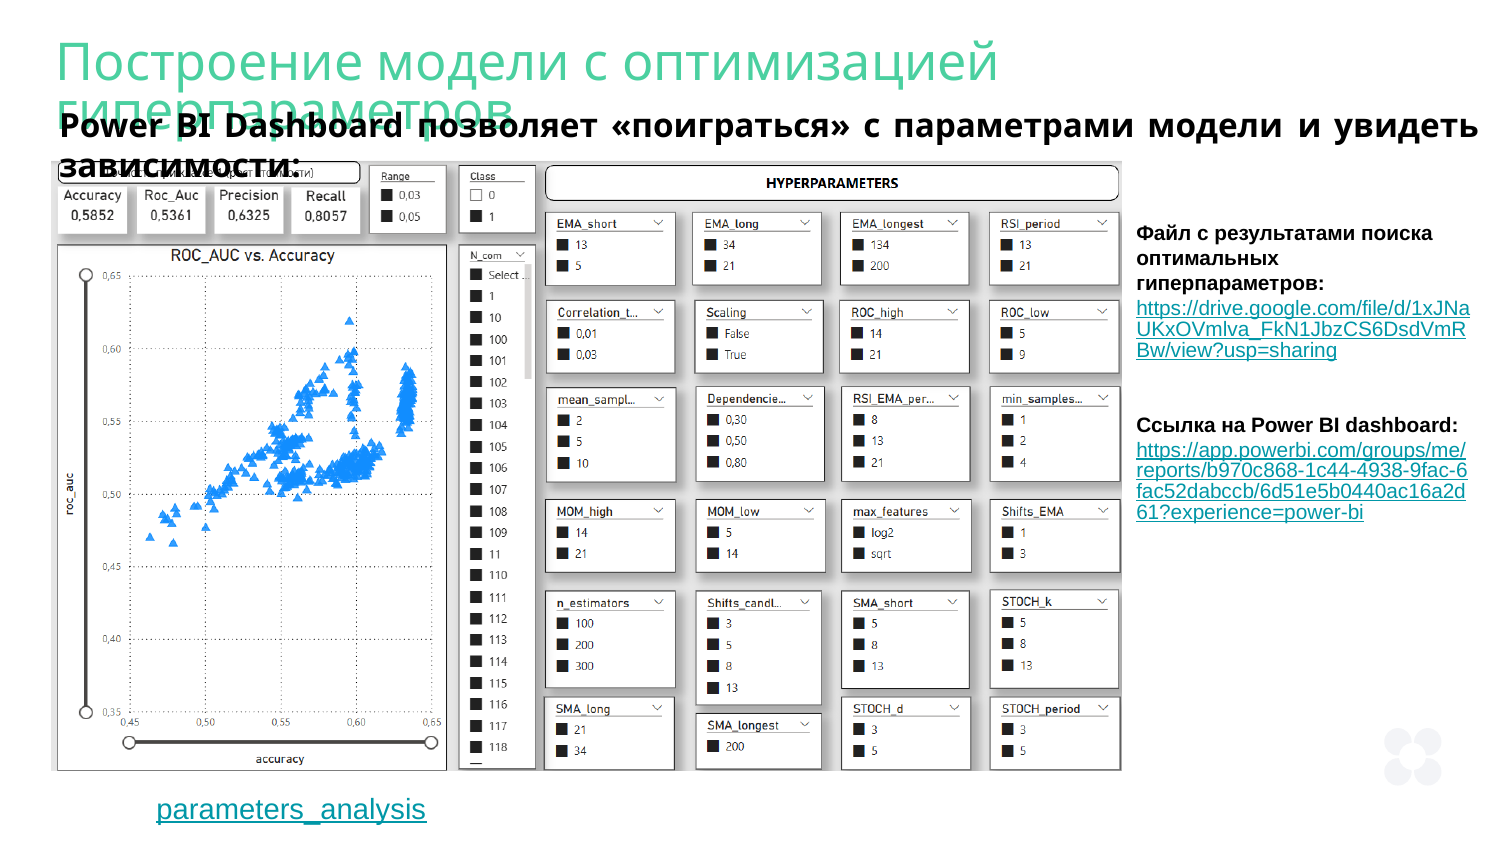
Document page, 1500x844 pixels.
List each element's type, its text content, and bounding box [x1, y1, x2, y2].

text_box Построение модели с оптимизацией гиперпараметров [40, 25, 1424, 111]
picture [51, 160, 1122, 772]
text_box parameters_analysis [141, 783, 484, 833]
text_box Файл с результатами поиска оптимальных гиперпараметров: https://drive.google.com/file/d/1xJNaUKxOVmlva_FkN1JbzCS6DsdVmRBw/view?usp=sharing Ссылка на Power BI dashboard: https://app.powerbi.com/groups/me/reports/b970c868-1c44-4938-9fac-6fac52dabccb/6d51e5b0440ac16a2d61?experience=power-bi [1126, 212, 1487, 452]
text_box Power BI Dashboard позволяет «поиграться» с параметрами модели и увидеть зависимости: [51, 96, 1487, 161]
